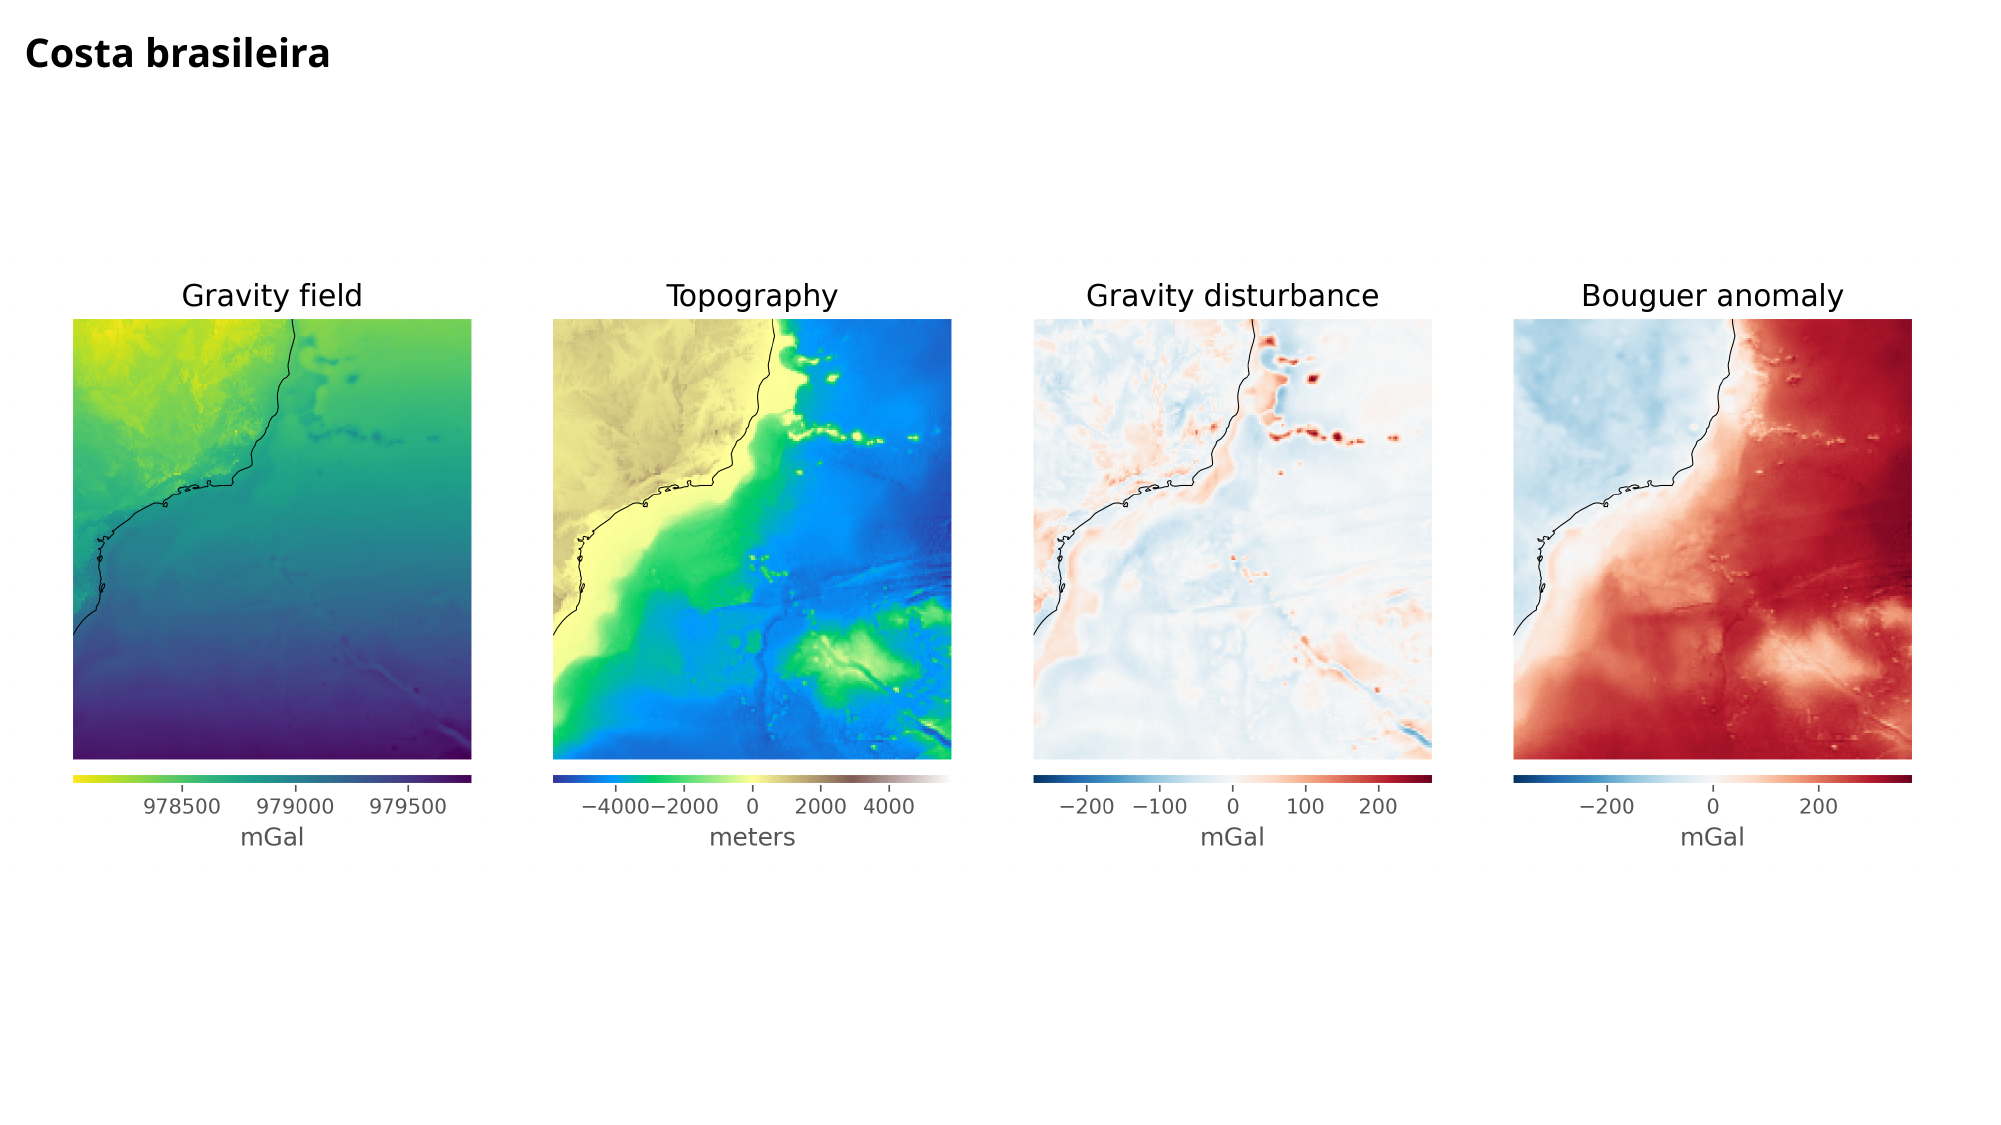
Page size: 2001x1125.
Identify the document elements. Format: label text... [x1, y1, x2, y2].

text_box Costa brasileira [0, 0, 356, 84]
picture [4, 239, 1996, 885]
